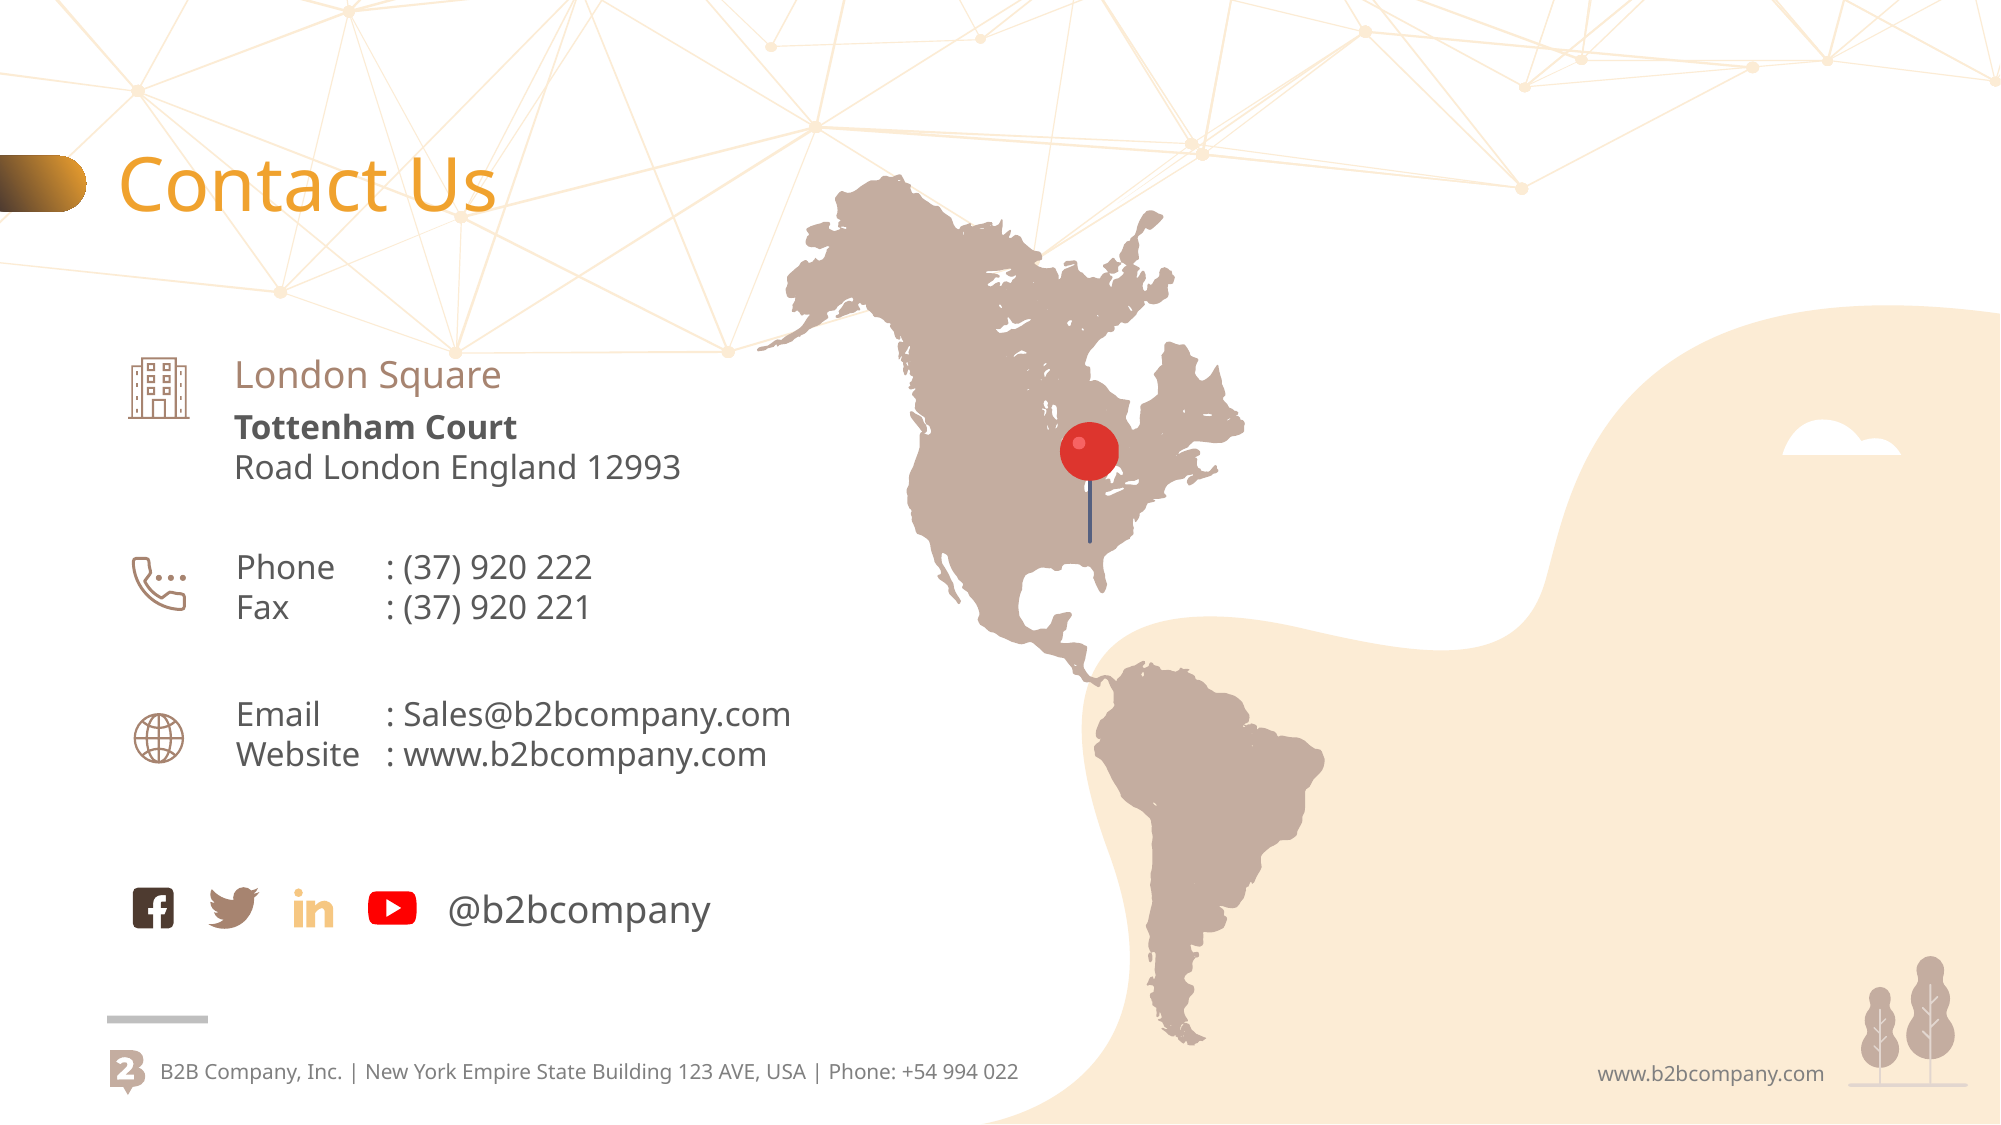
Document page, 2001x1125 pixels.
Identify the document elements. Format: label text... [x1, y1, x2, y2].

picture [1059, 422, 1119, 544]
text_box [132, 887, 417, 929]
text_box [771, 174, 1325, 1046]
title Contact Us [102, 139, 764, 238]
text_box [128, 343, 855, 783]
footer B2B Company, Inc. | New York Empire State Building 123 AVE, USA | Phone: +54 994 022 [145, 1042, 1130, 1103]
text_box @b2bcompany [432, 878, 726, 939]
